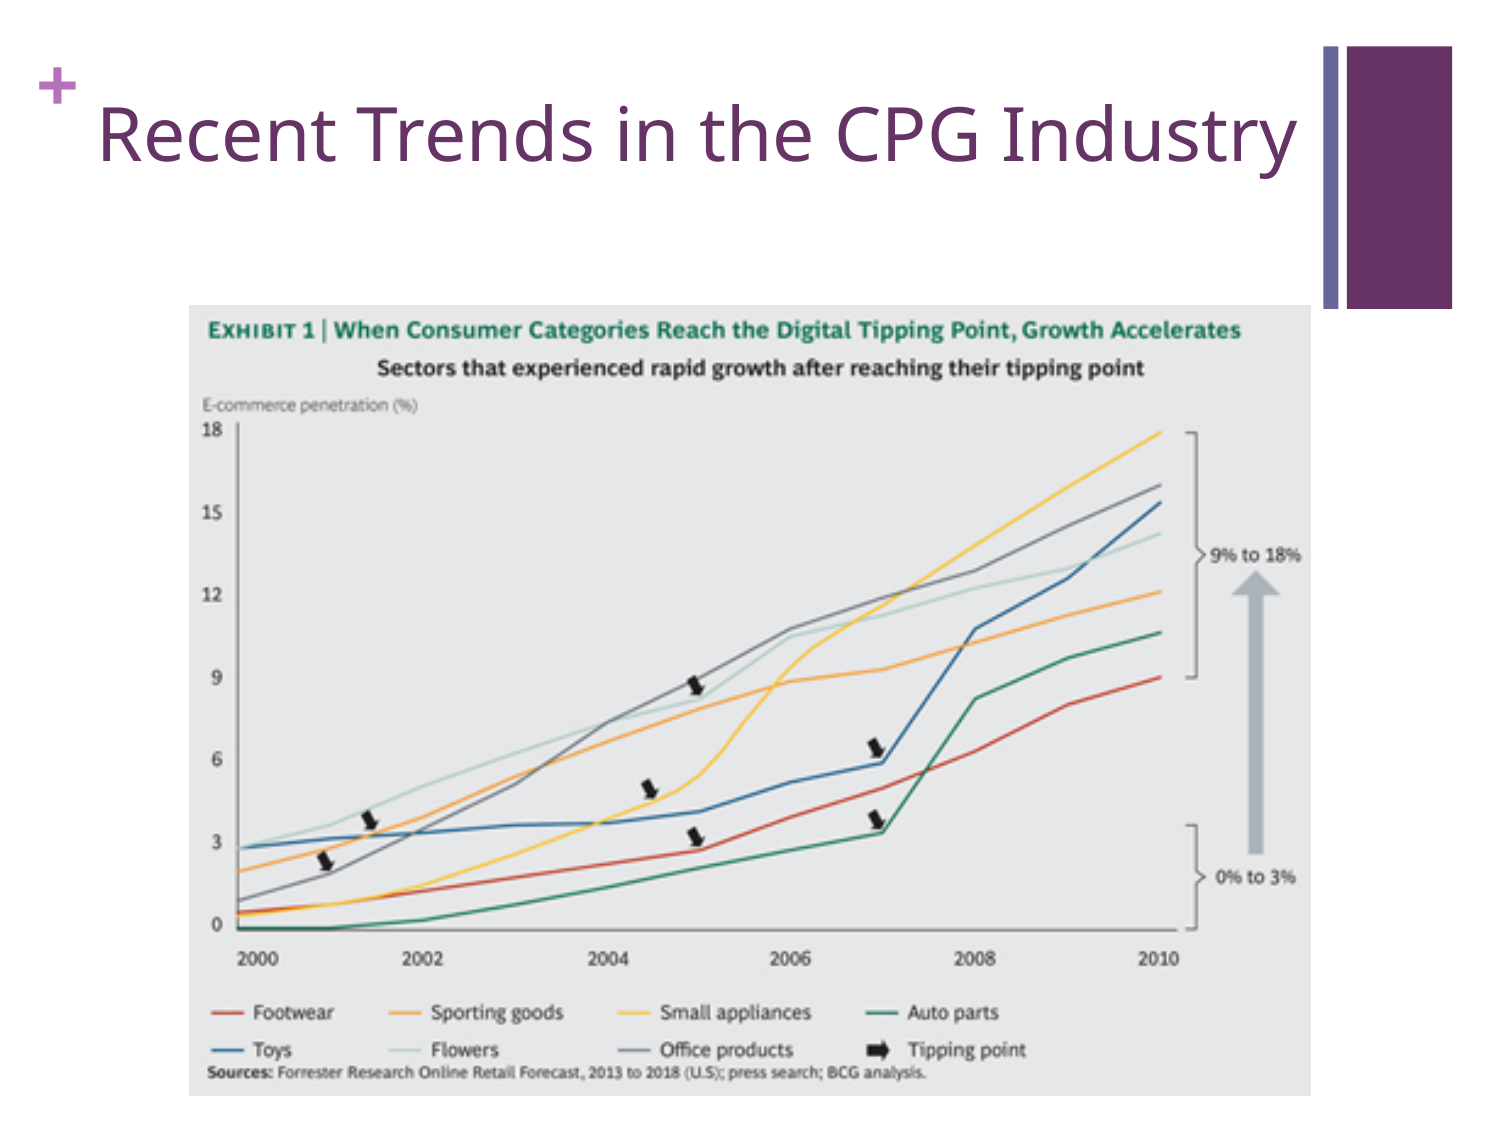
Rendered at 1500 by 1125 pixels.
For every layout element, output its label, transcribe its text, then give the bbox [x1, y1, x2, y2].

picture [188, 304, 1312, 1096]
title Recent Trends in the CPG Industry [81, 79, 1322, 263]
